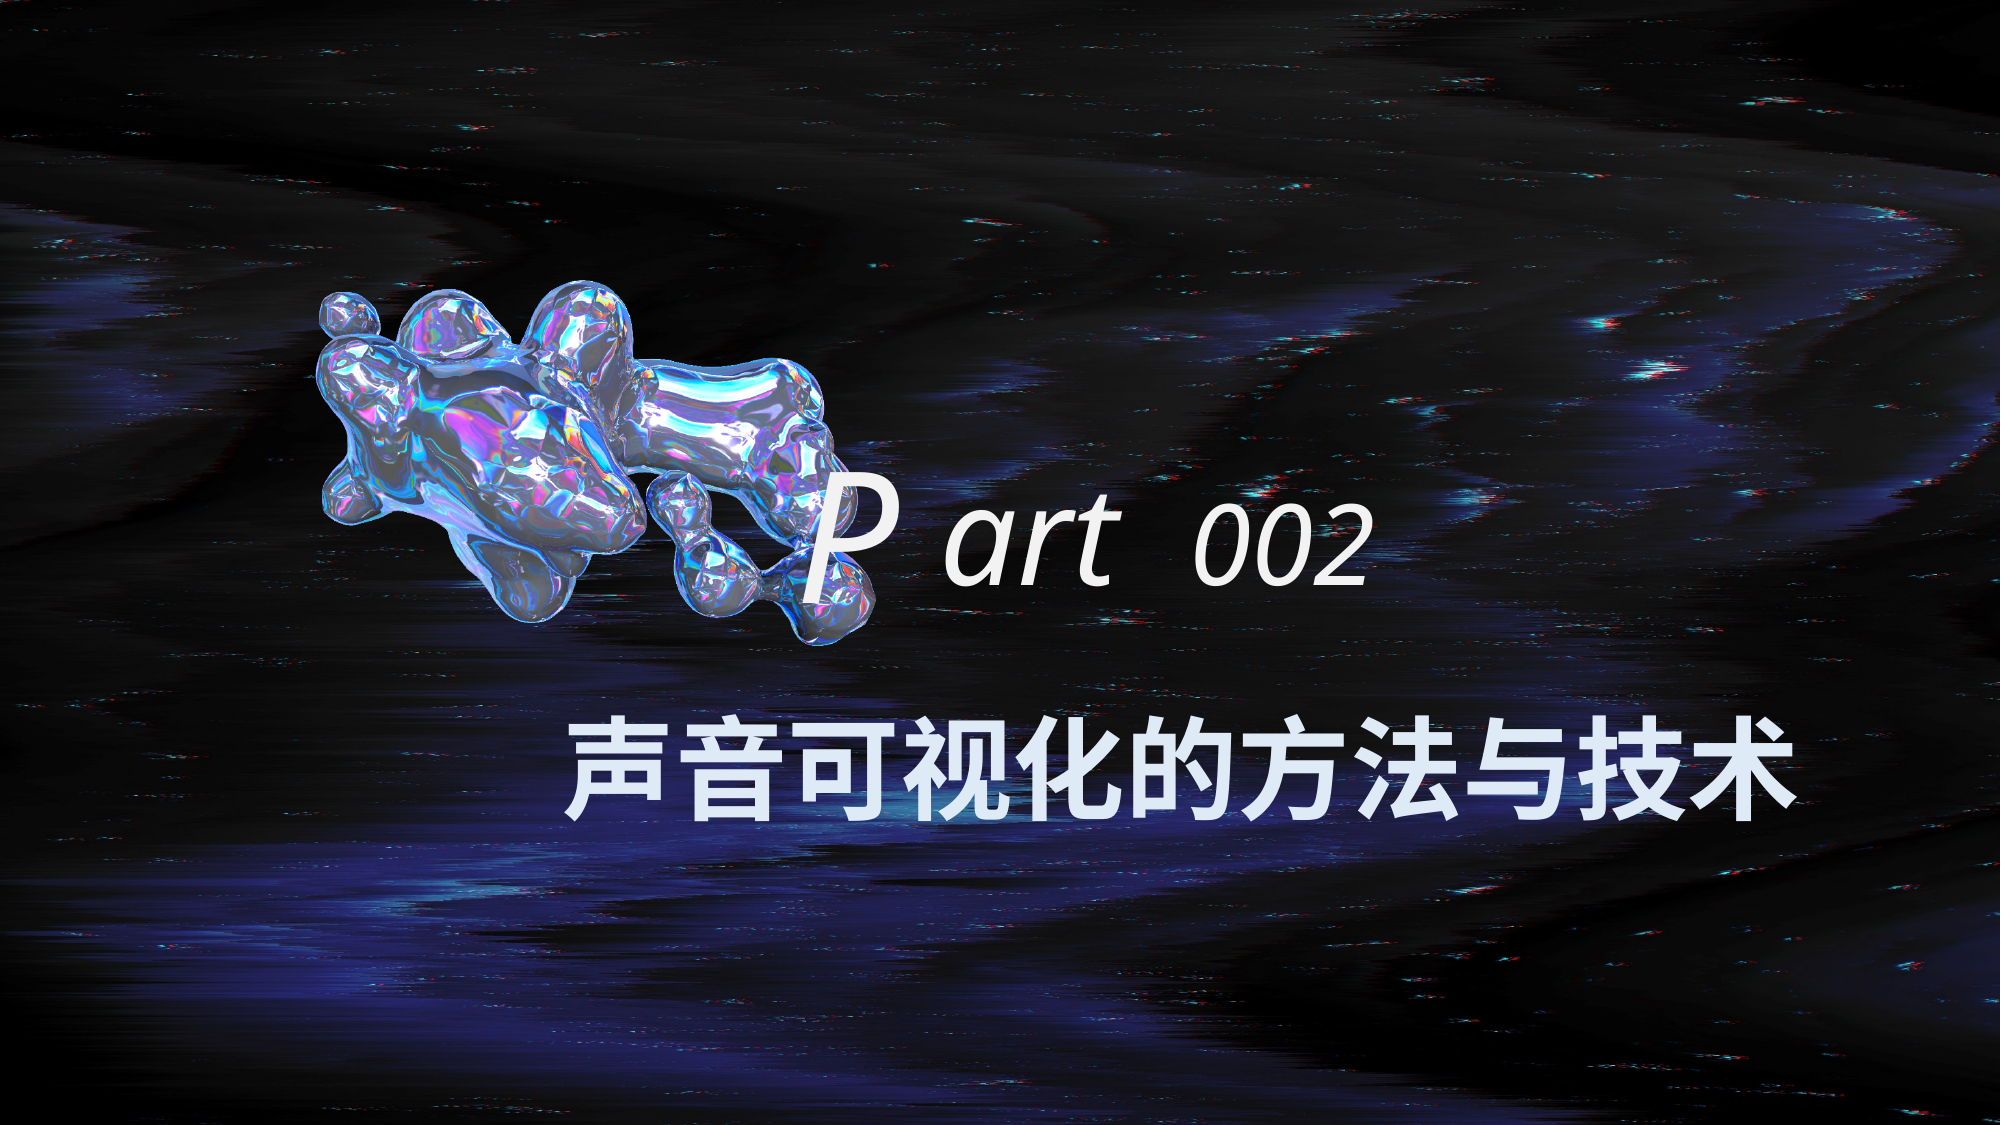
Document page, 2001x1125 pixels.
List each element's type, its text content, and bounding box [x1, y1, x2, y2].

picture [0, 0, 2000, 1125]
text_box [312, 276, 1554, 650]
text_box 声音可视化的方法与技术 [547, 691, 1816, 842]
